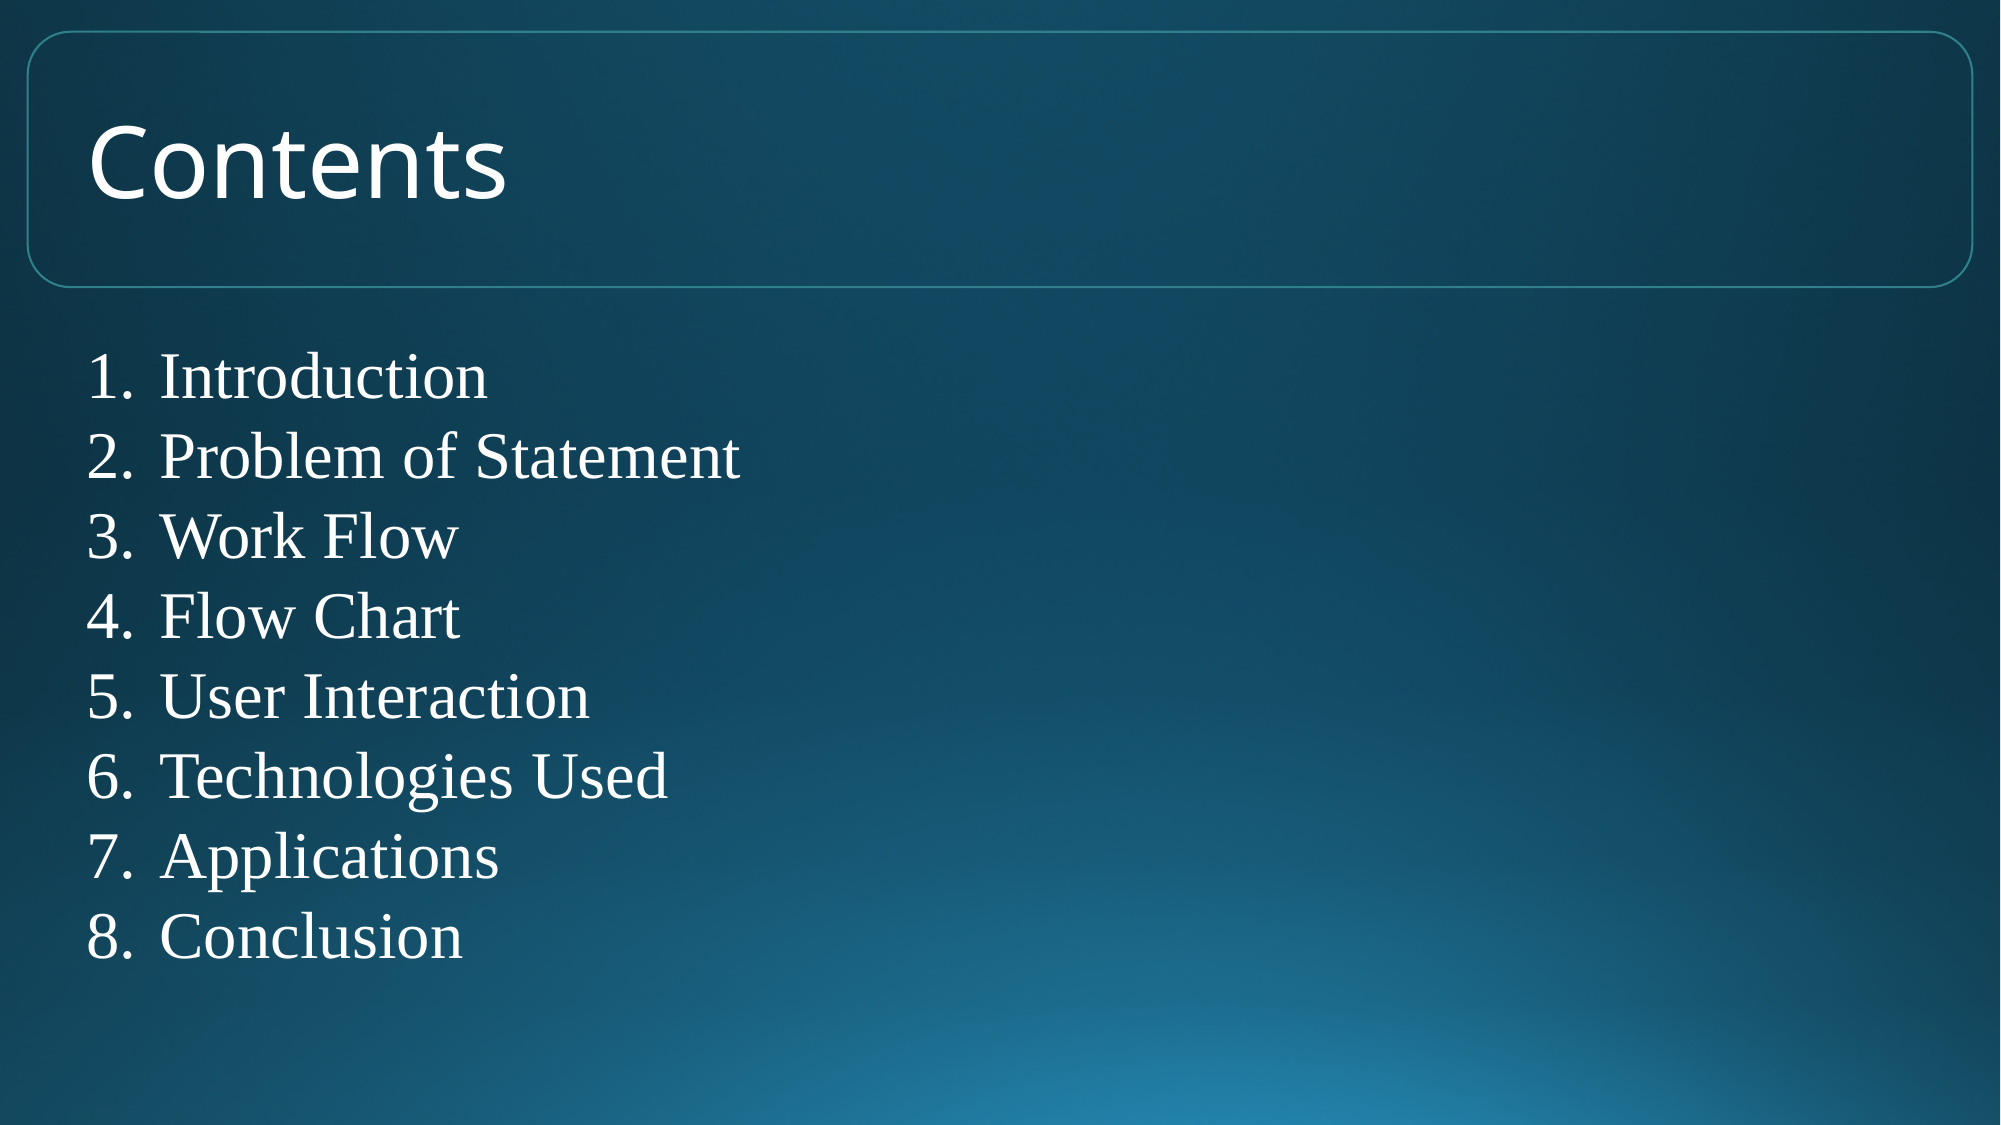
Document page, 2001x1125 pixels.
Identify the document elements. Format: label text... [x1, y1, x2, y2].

picture [0, 0, 2001, 1125]
text_box [26, 30, 1974, 289]
text_box Introduction Problem of Statement Work Flow Flow Chart User Interaction Technologies Used Applications Conclusion [71, 324, 904, 980]
